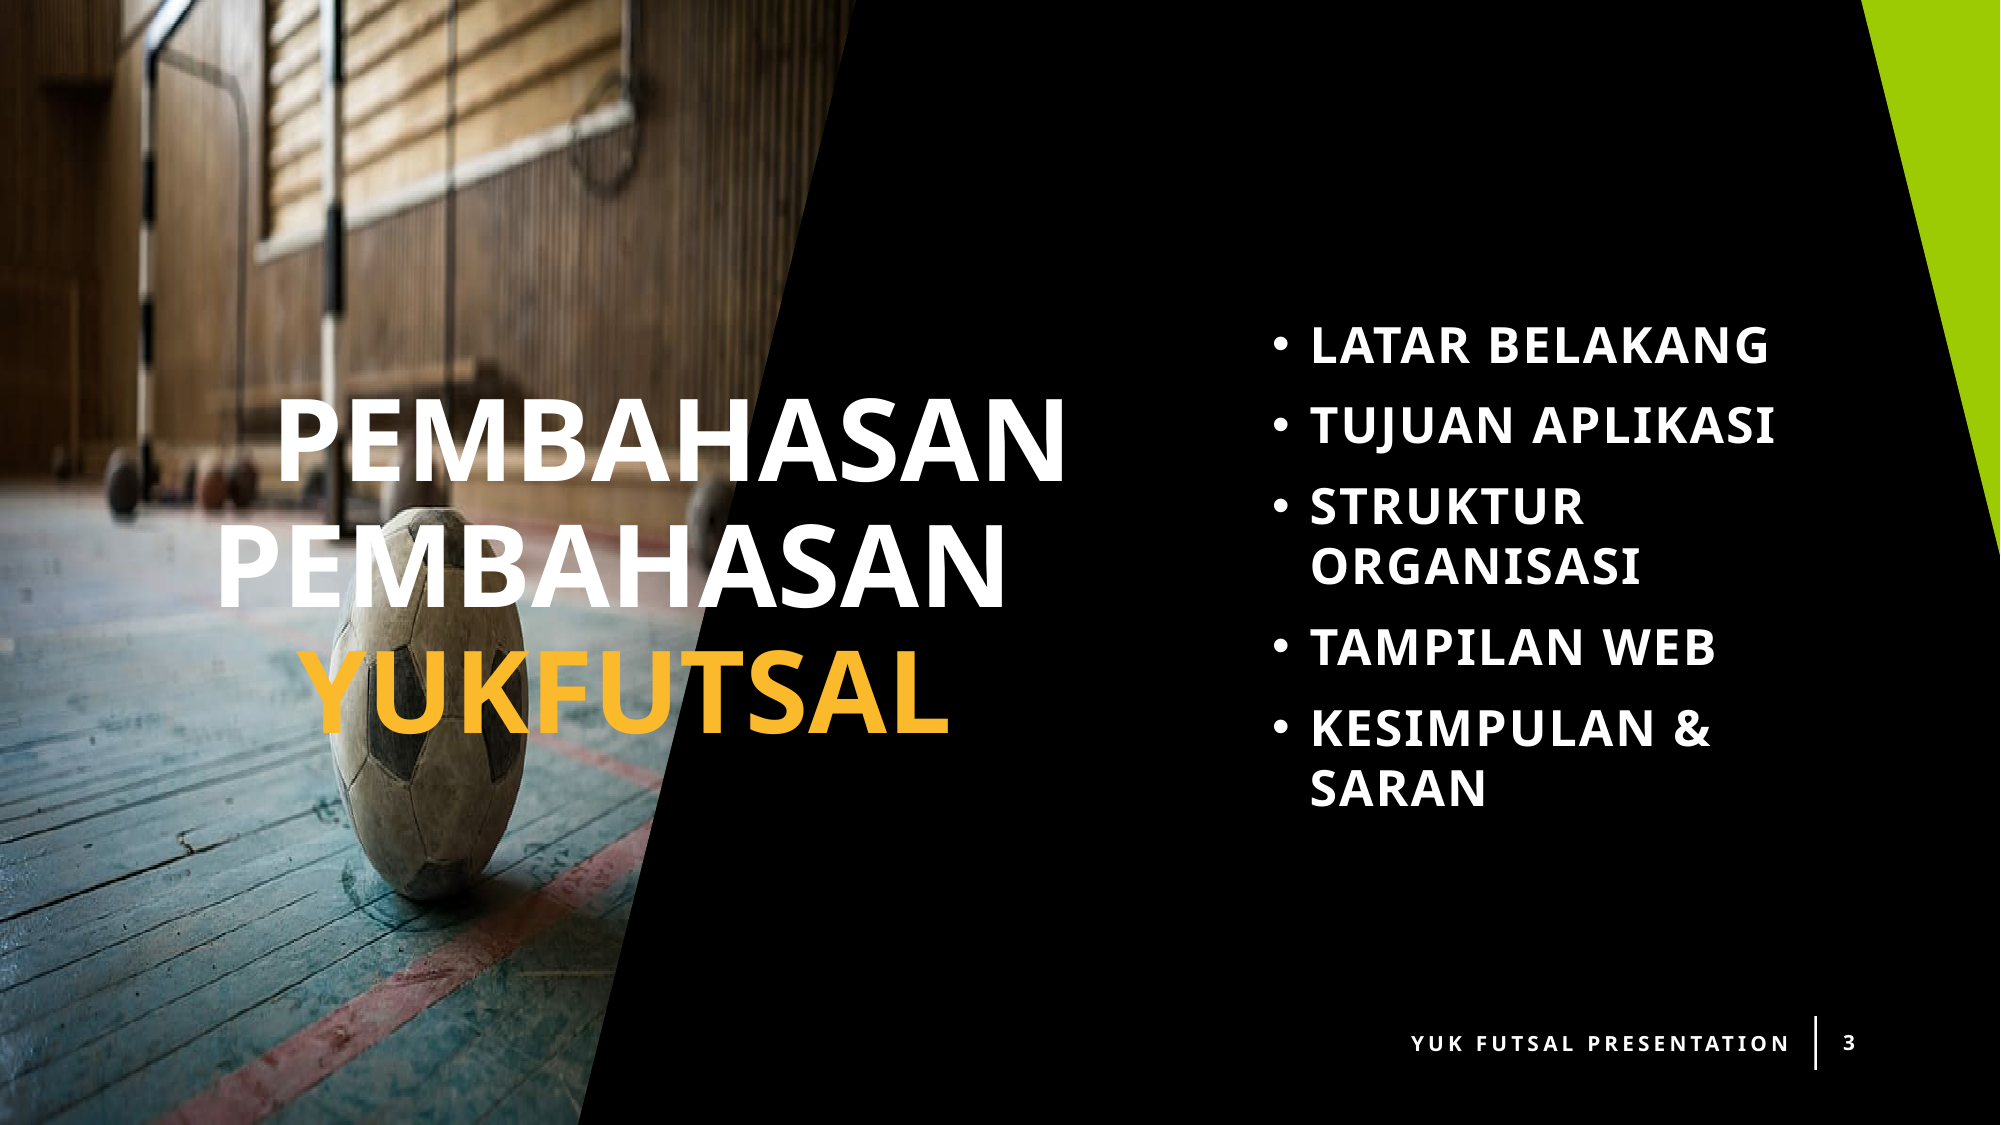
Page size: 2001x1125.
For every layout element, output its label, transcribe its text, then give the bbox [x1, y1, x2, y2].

picture [0, 0, 856, 1125]
title PEMBAHASAN [856, 382, 1073, 494]
footer YUK FUTSAL Presentation [1164, 1013, 1803, 1074]
slide_number 3 [1828, 1013, 1901, 1074]
list Latar Belakang tujuan aplikasi struktur organisasi Tampilan Web Kesimpulan & Saran [1256, 171, 1901, 959]
list PEMBAHASAN [856, 508, 1013, 620]
list YUKFUTSAL [856, 634, 953, 746]
